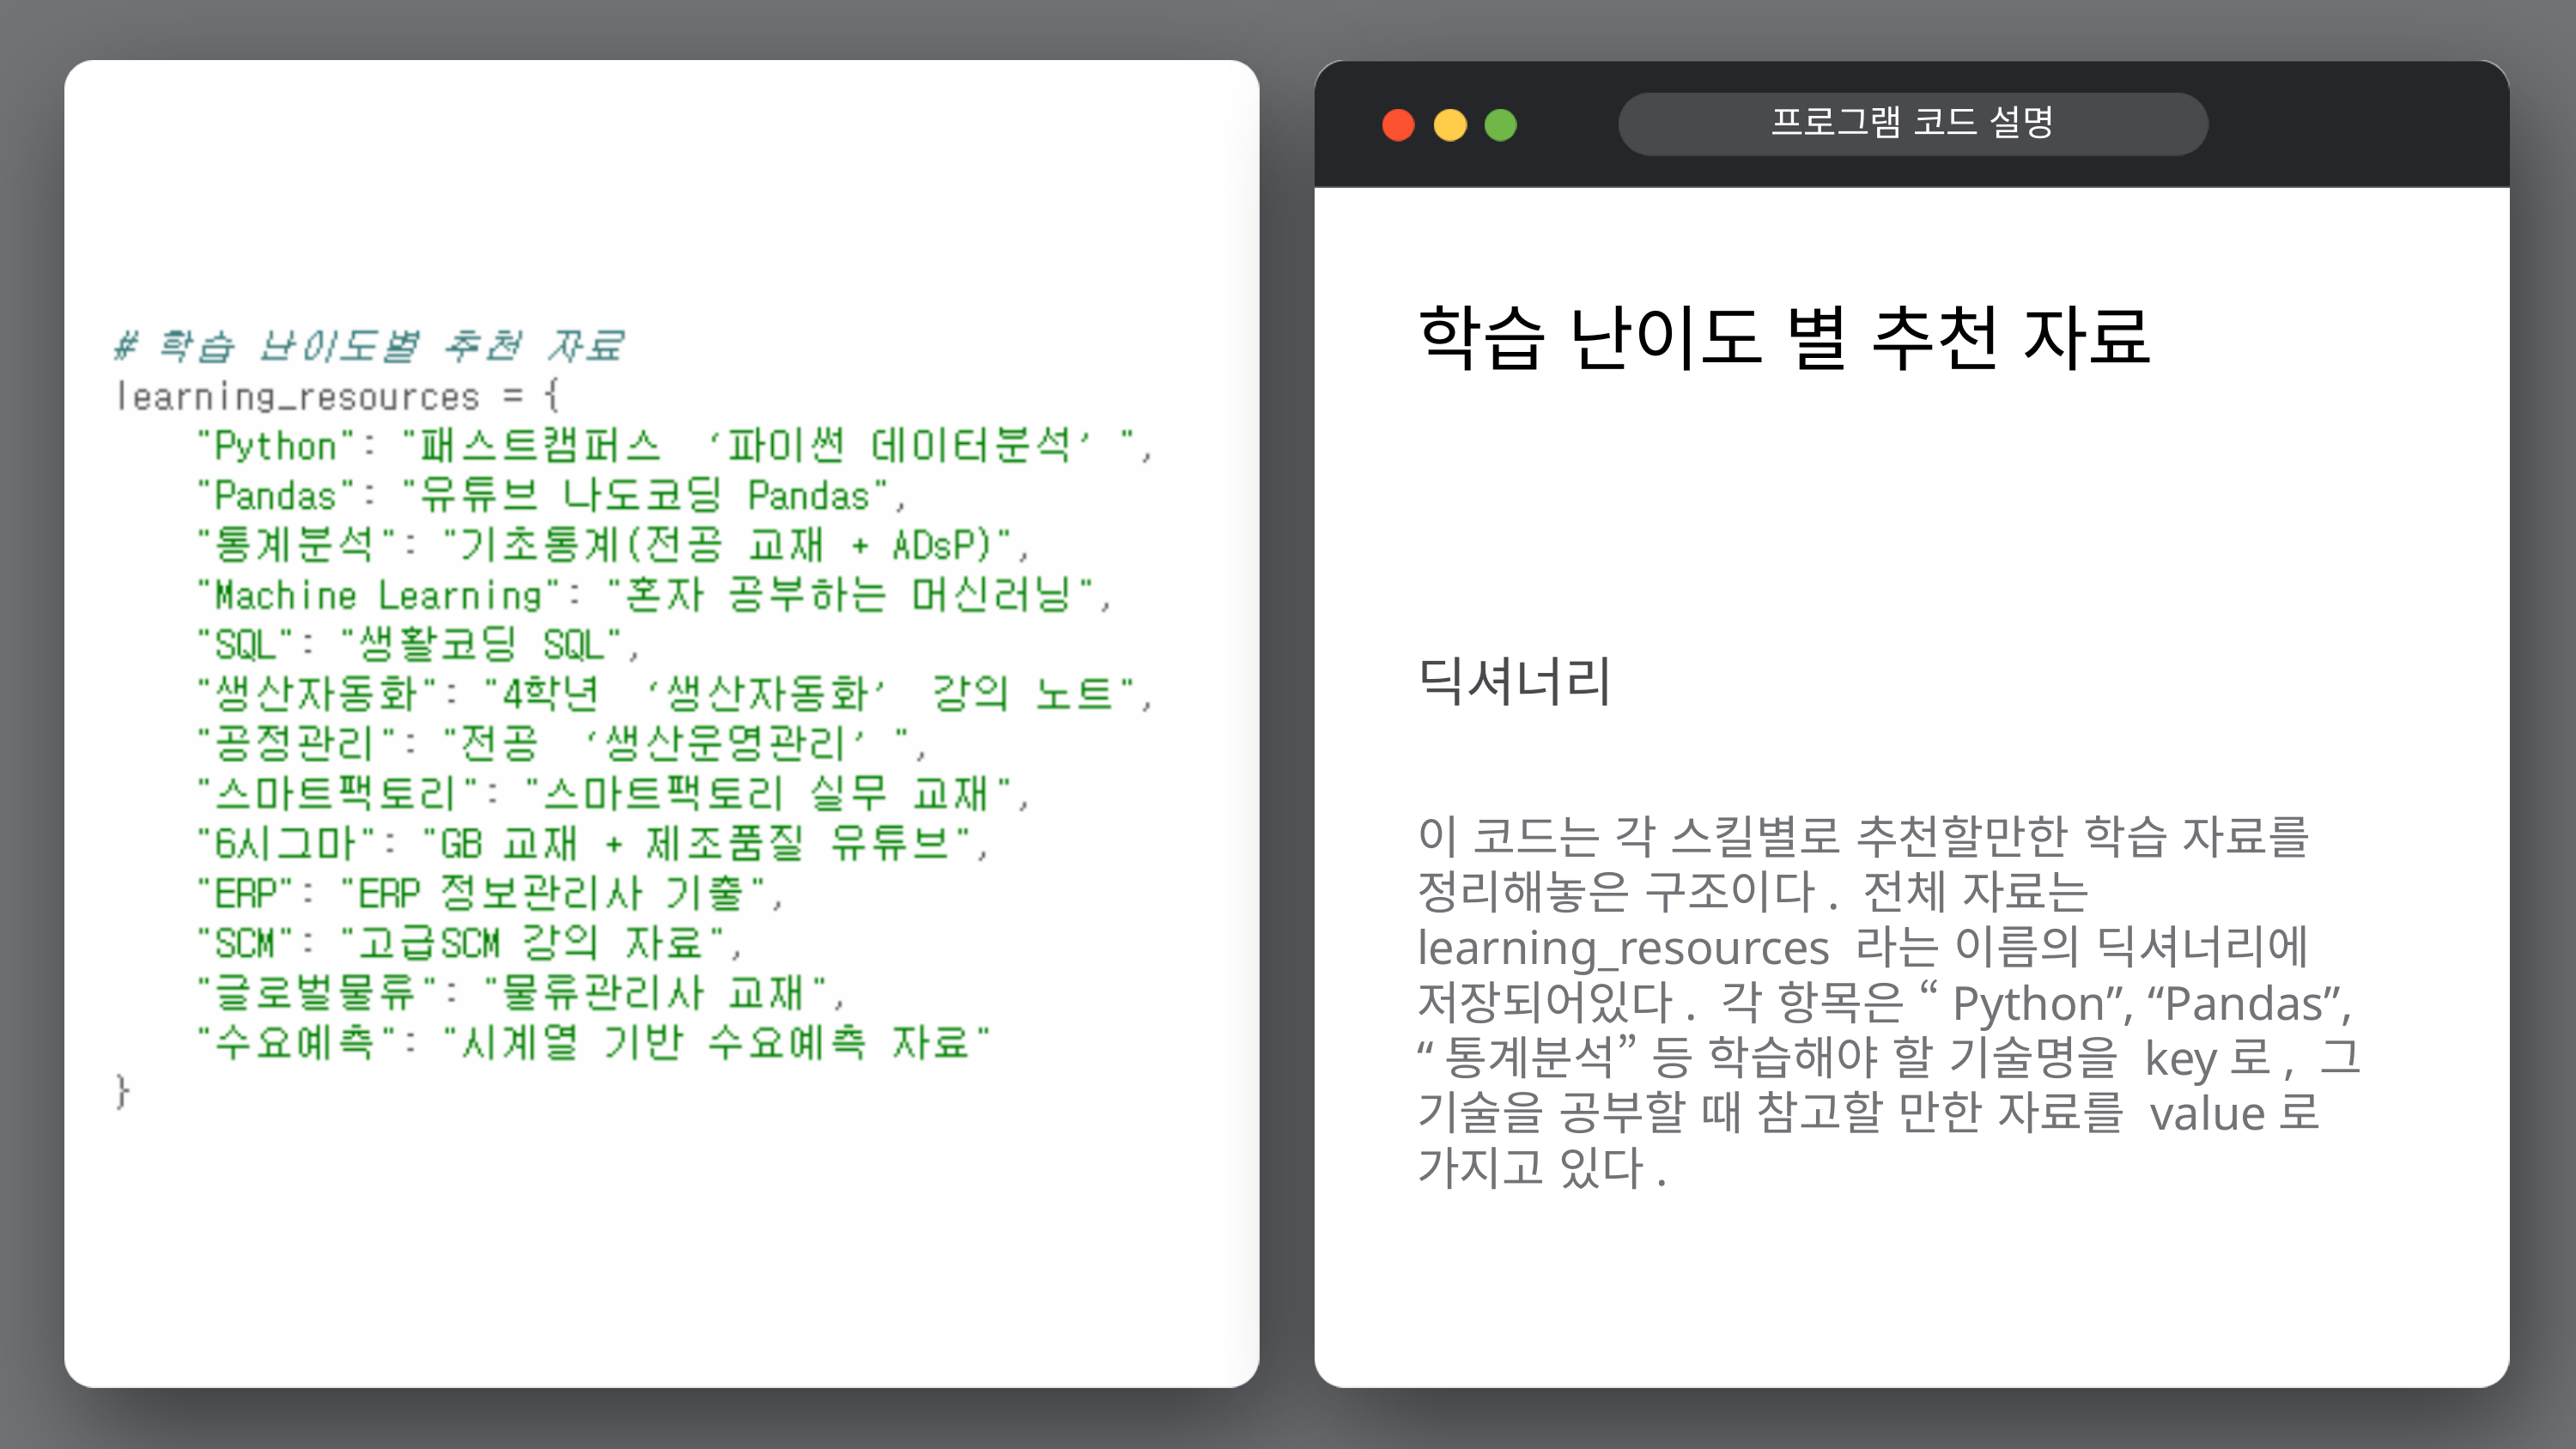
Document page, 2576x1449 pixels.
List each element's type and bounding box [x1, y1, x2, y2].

picture [1314, 60, 2511, 1388]
picture [64, 60, 1260, 1388]
